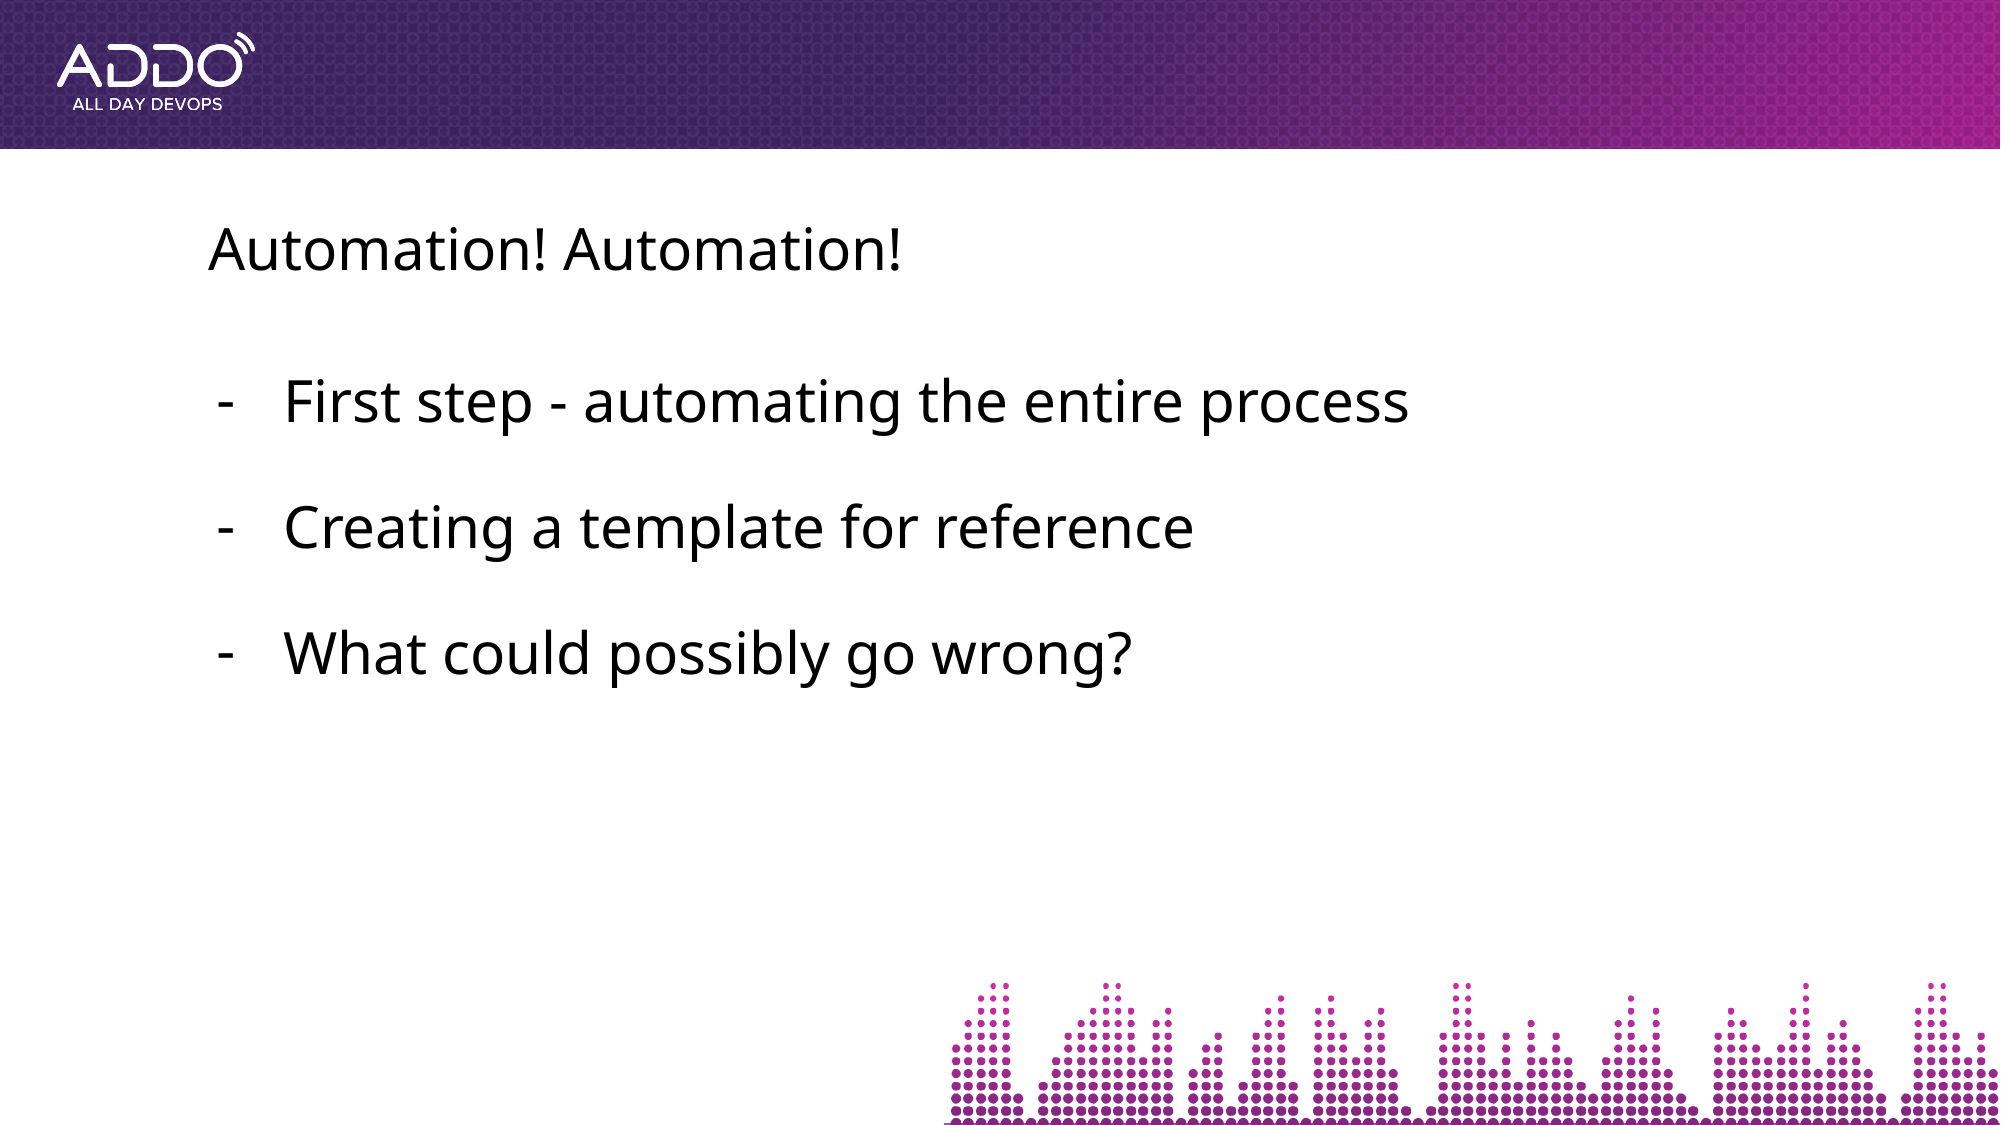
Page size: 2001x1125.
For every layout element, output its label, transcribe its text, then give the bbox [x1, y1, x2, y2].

picture [943, 983, 2000, 1125]
list First step - automating the entire process Creating a template for reference What could possibly go wrong? [193, 294, 1551, 931]
title Automation! Automation! [193, 212, 1726, 288]
picture [57, 32, 255, 110]
